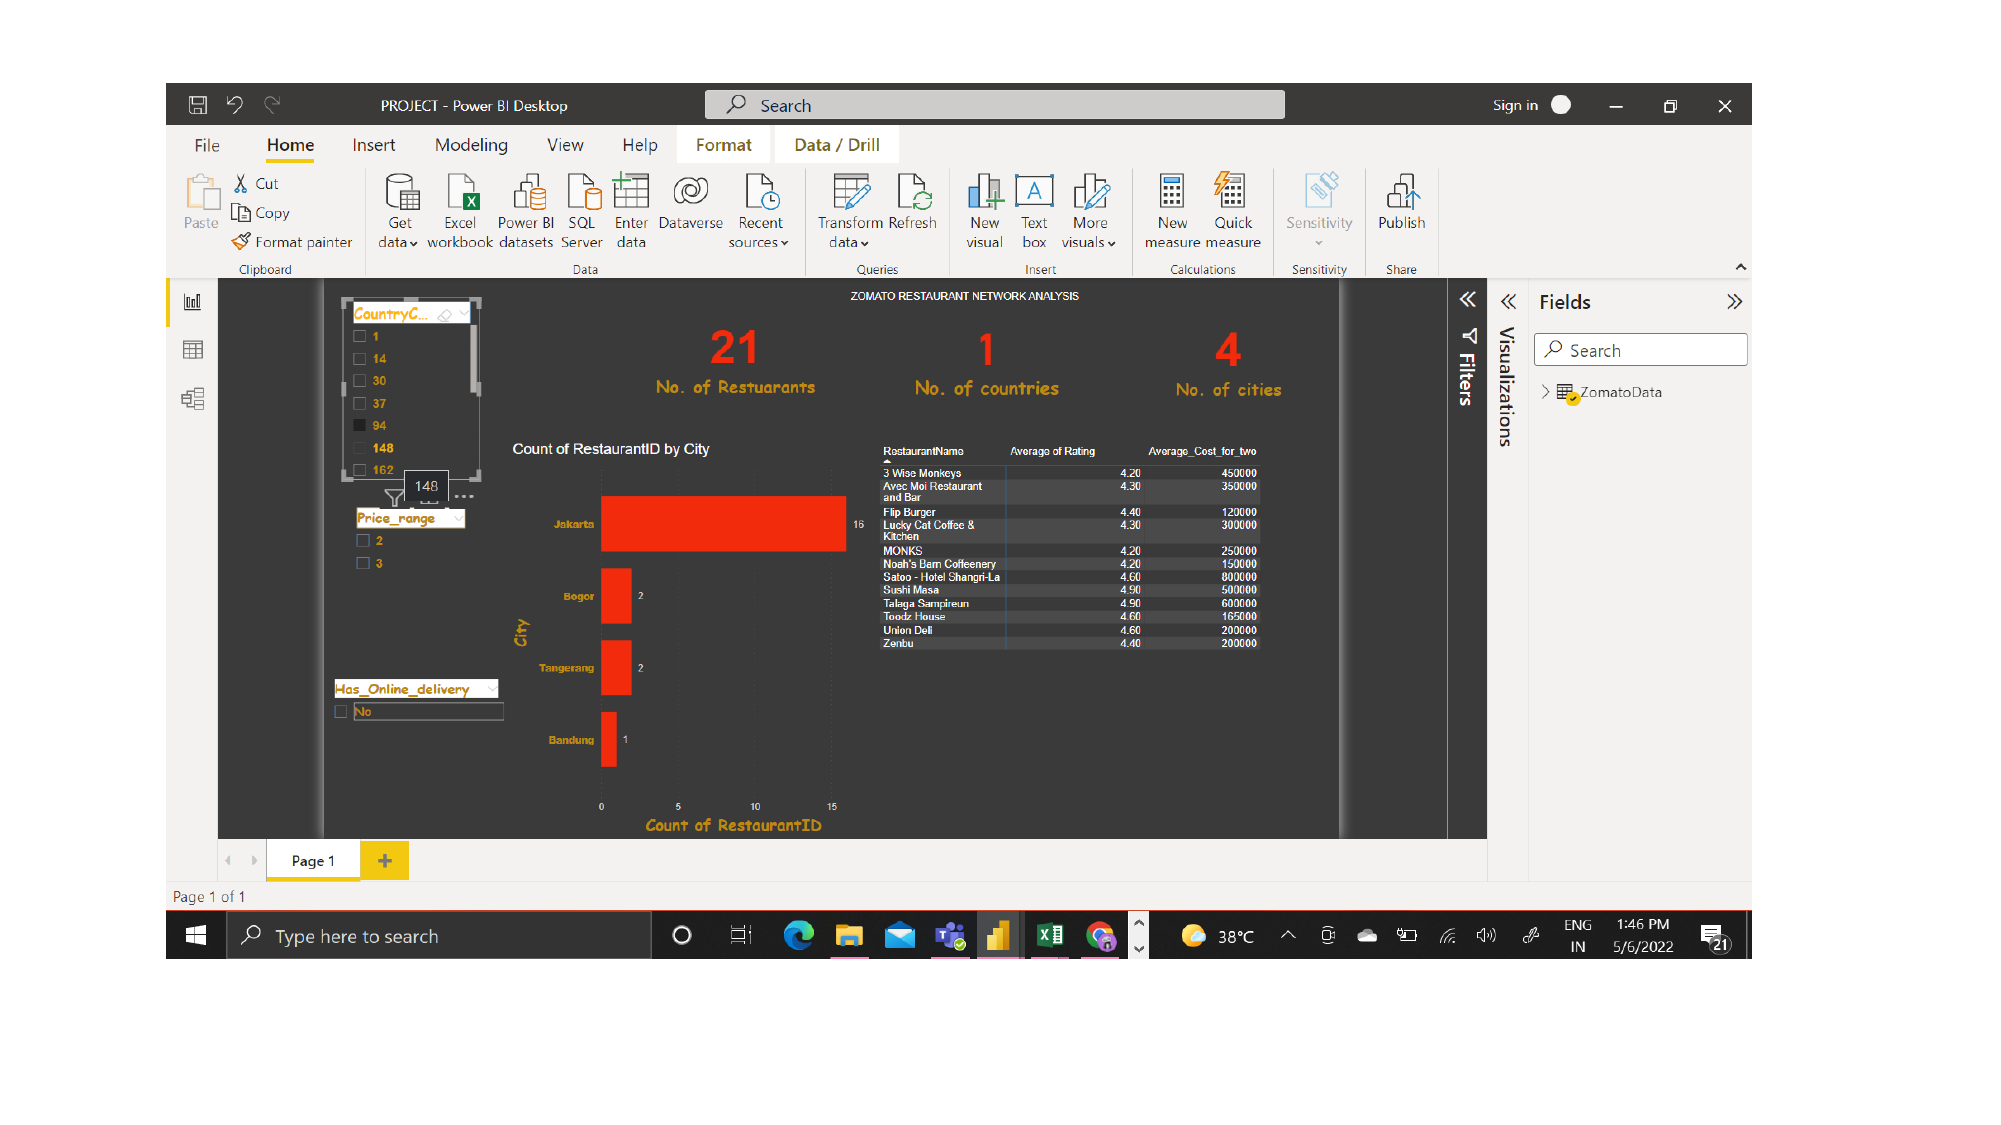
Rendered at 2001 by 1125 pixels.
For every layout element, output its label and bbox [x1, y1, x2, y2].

picture [166, 83, 1752, 959]
